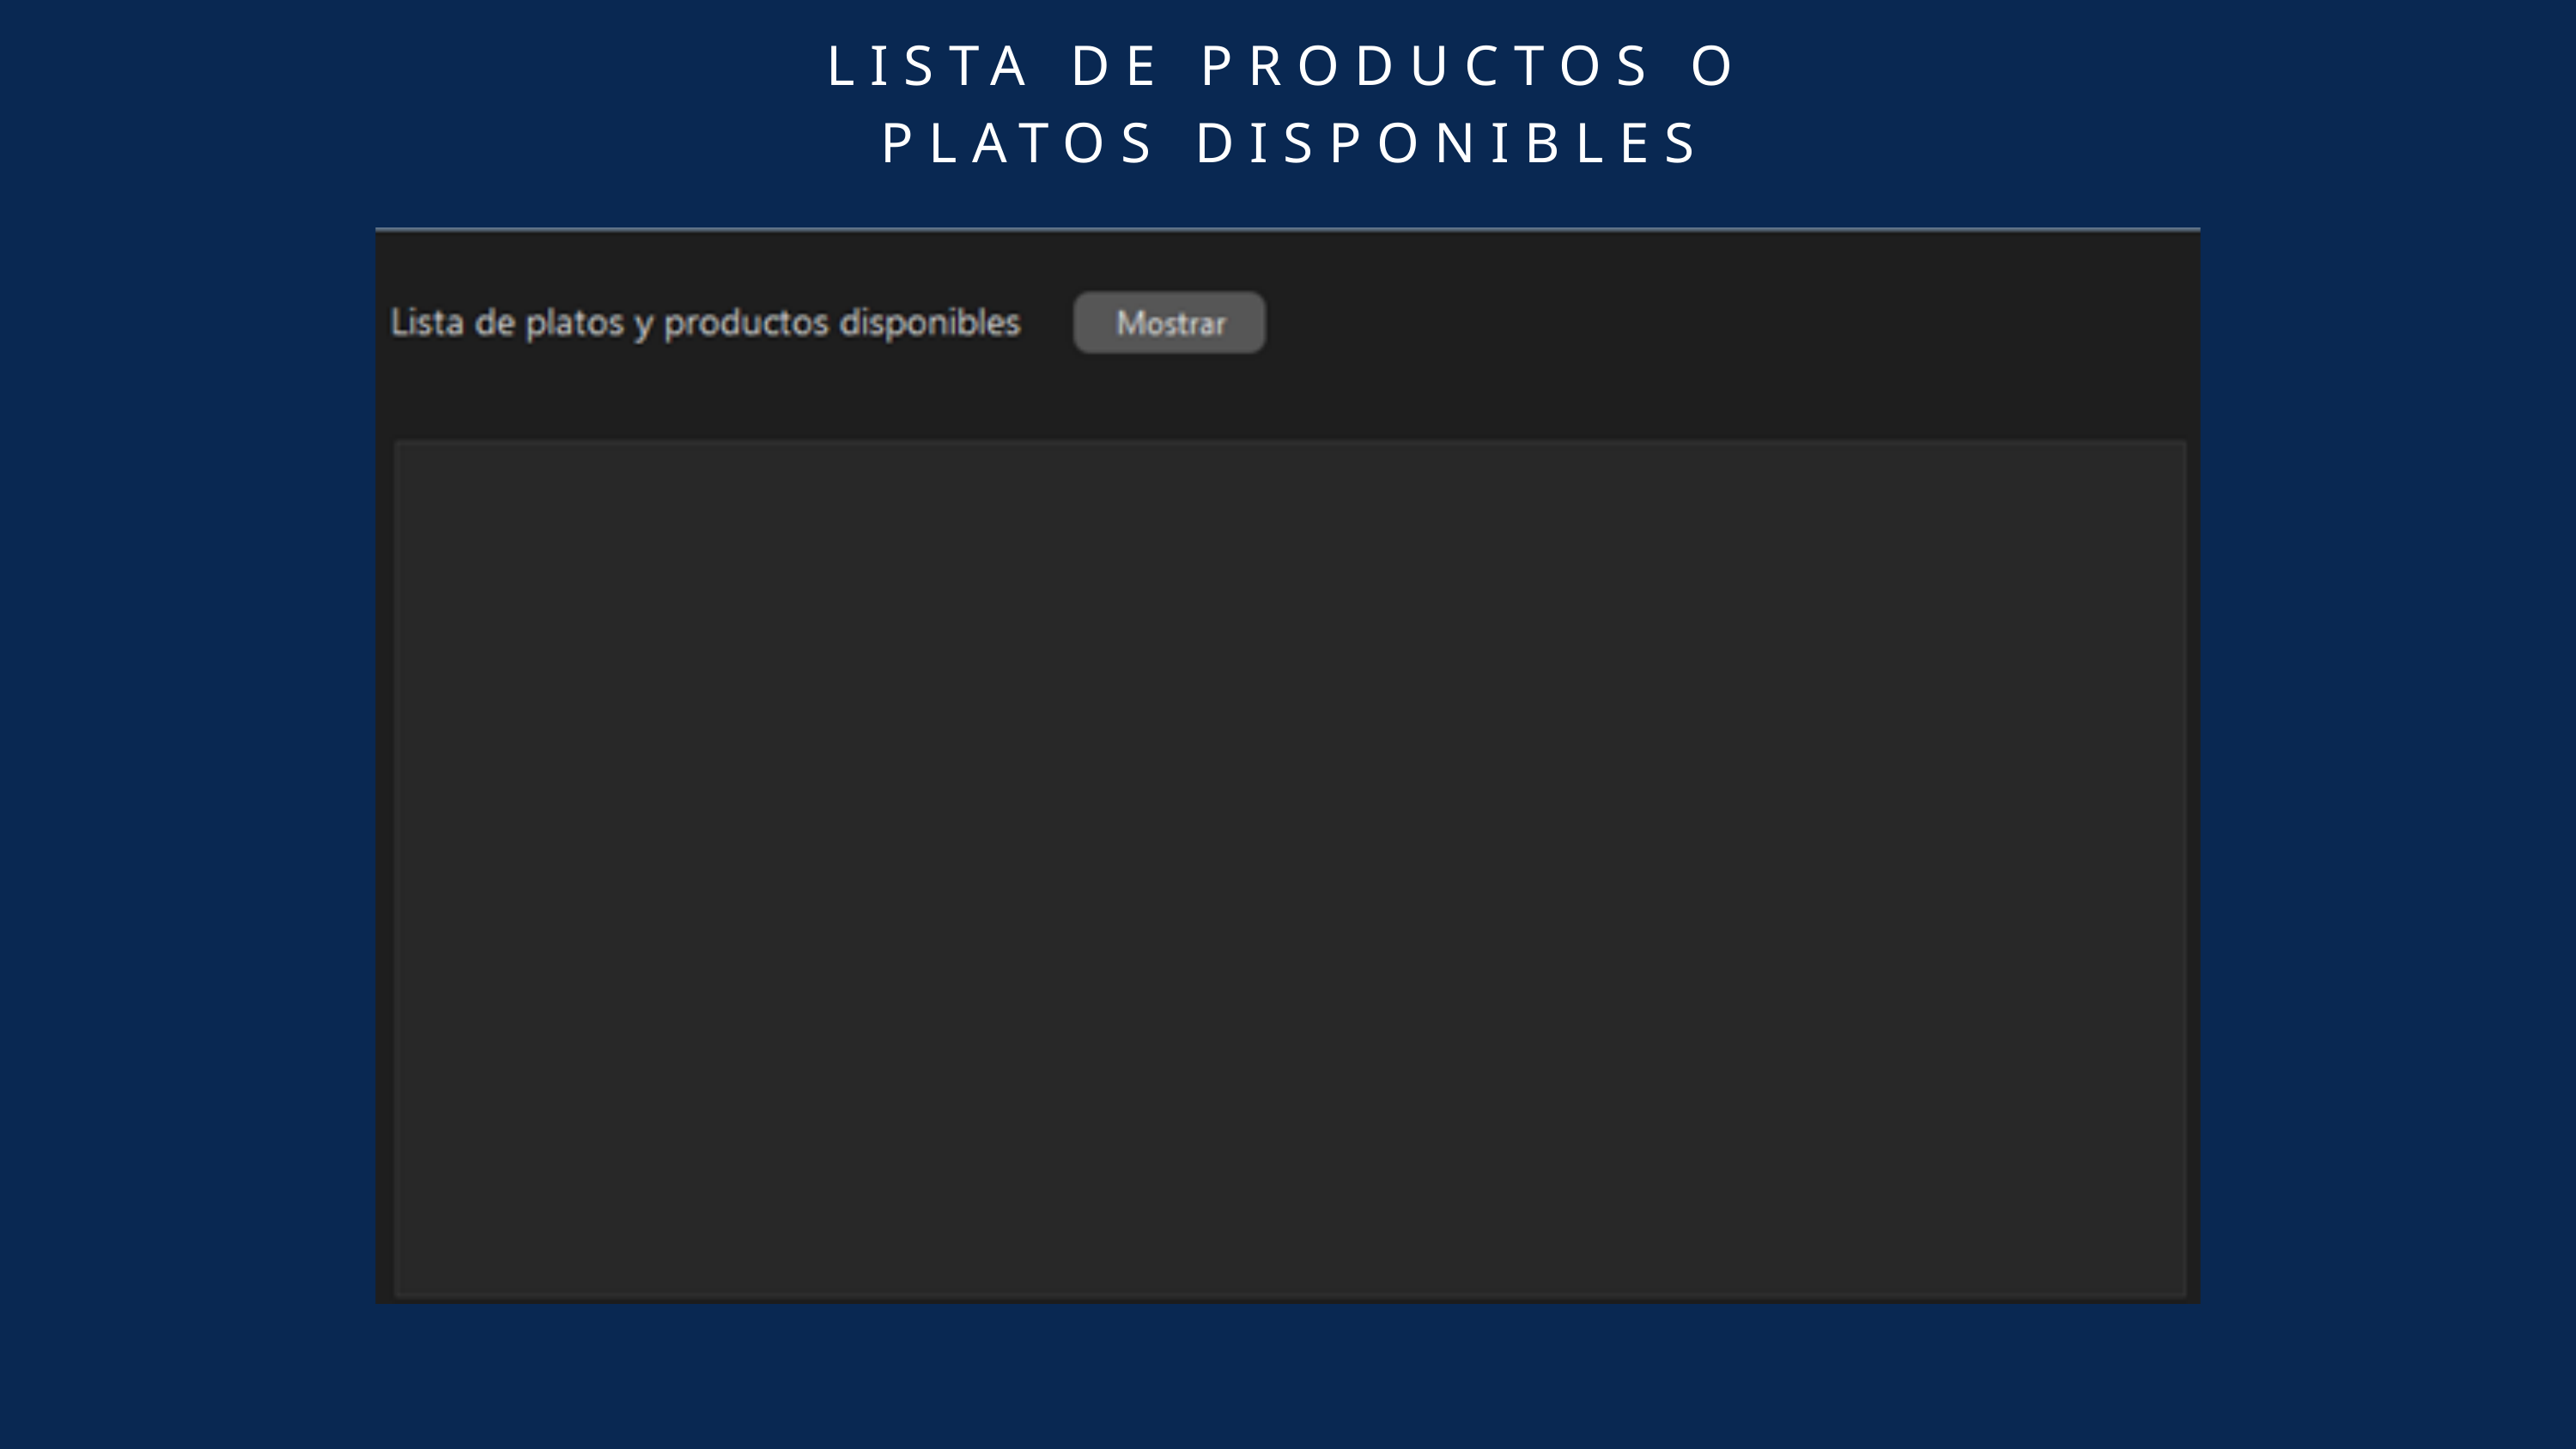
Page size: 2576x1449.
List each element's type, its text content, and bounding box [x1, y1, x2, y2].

text_box [375, 227, 2201, 1304]
text_box LISTA DE PRODUCTOS O PLATOS DISPONIBLES [772, 20, 1804, 278]
